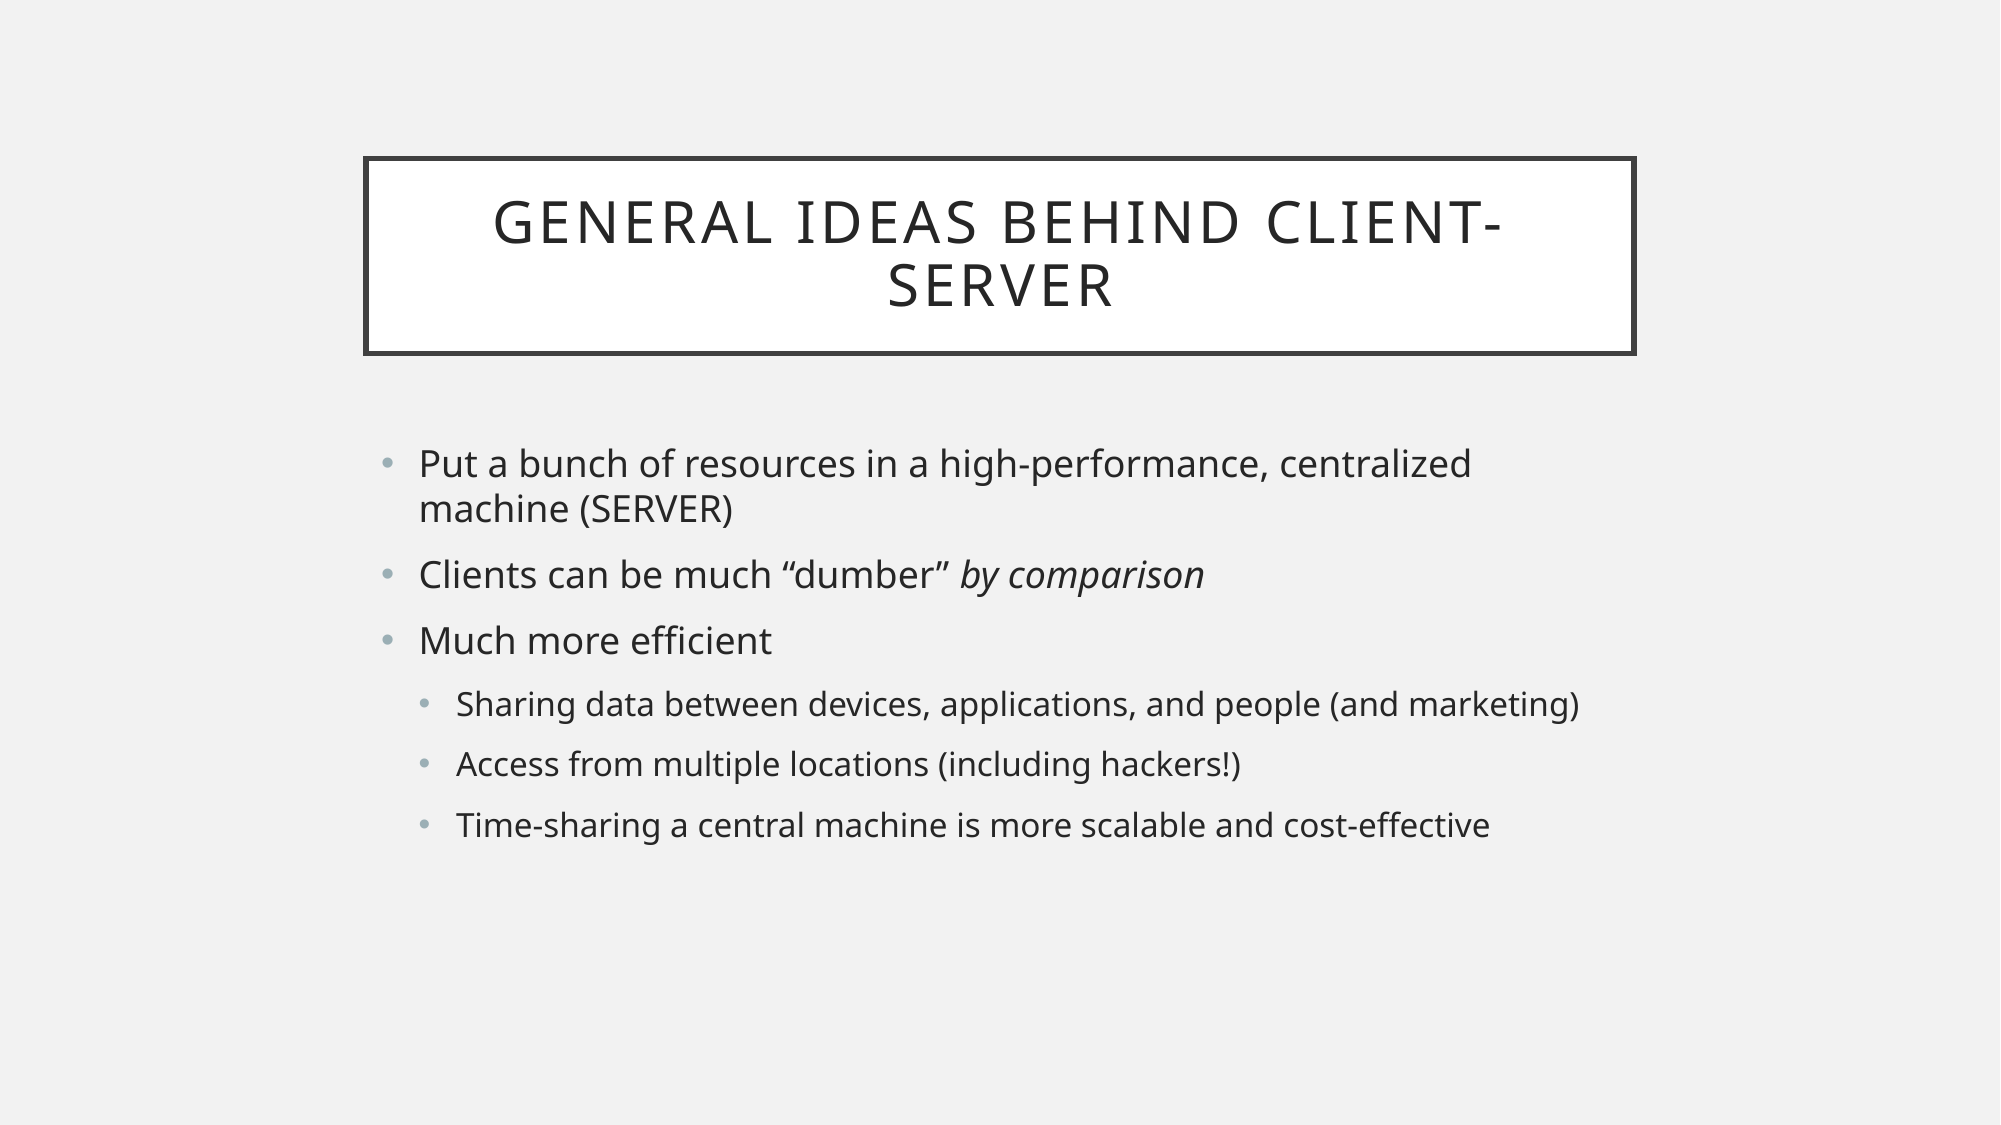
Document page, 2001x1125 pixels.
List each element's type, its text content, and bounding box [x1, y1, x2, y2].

list Put a bunch of resources in a high-performance, centralized machine (SERVER) Clients can be much “dumber” by comparison Much more efficient Sharing data between devices, applications, and people (and marketing) Access from multiple locations (including hackers!) Time-sharing a central machine is more scalable and cost-effective [366, 432, 1634, 942]
title General Ideas Behind Client-server [363, 156, 1637, 356]
